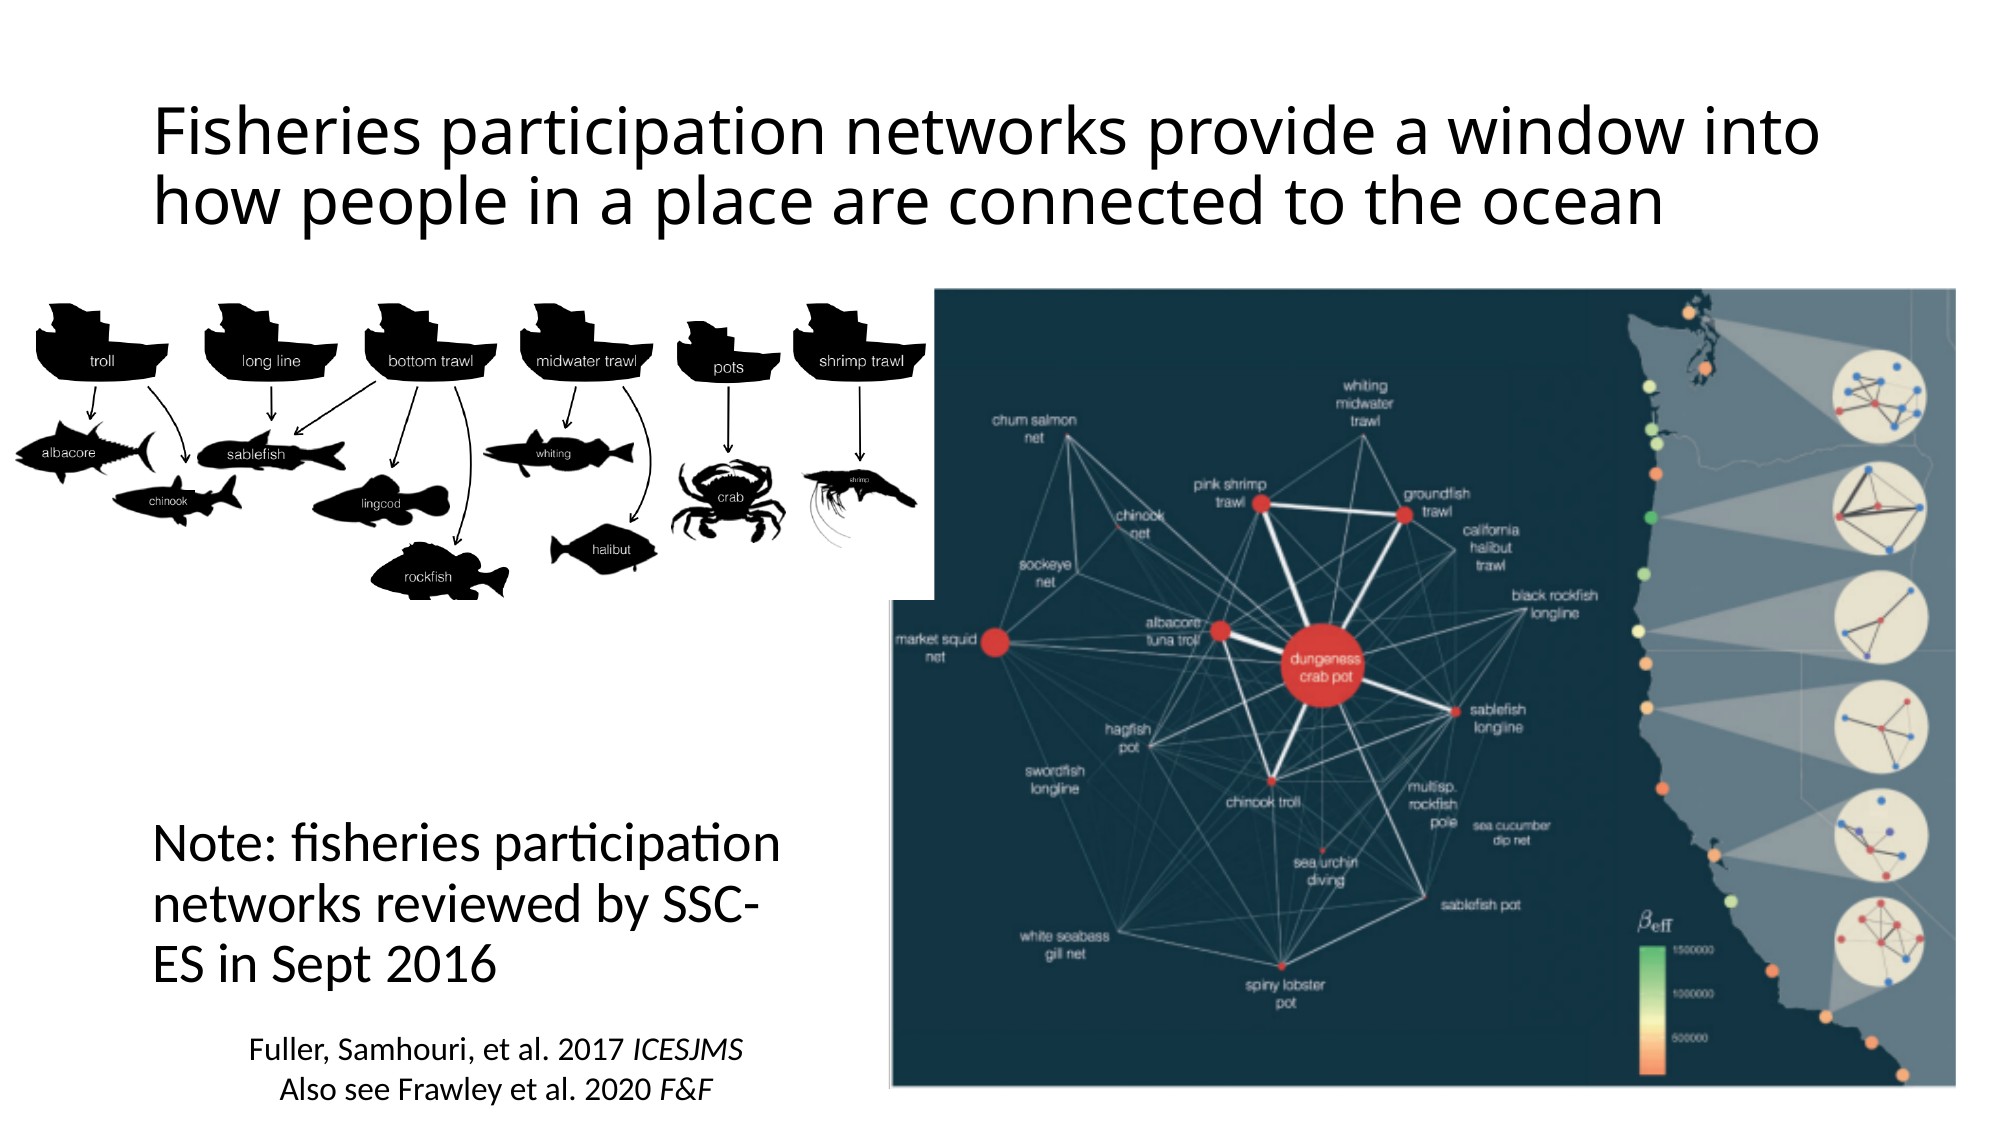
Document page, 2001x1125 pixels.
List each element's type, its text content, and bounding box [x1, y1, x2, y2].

title Fisheries participation networks provide a window into how people in a place are connected to the ocean [137, 59, 1863, 278]
list Note: fisheries participation networks reviewed by SSC-ES in Sept 2016 [137, 638, 800, 1014]
picture [3, 277, 1956, 1089]
text_box Fuller, Samhouri, et al. 2017 ICESJMS Also see Frawley et al. 2020 F&F [192, 1019, 800, 1115]
